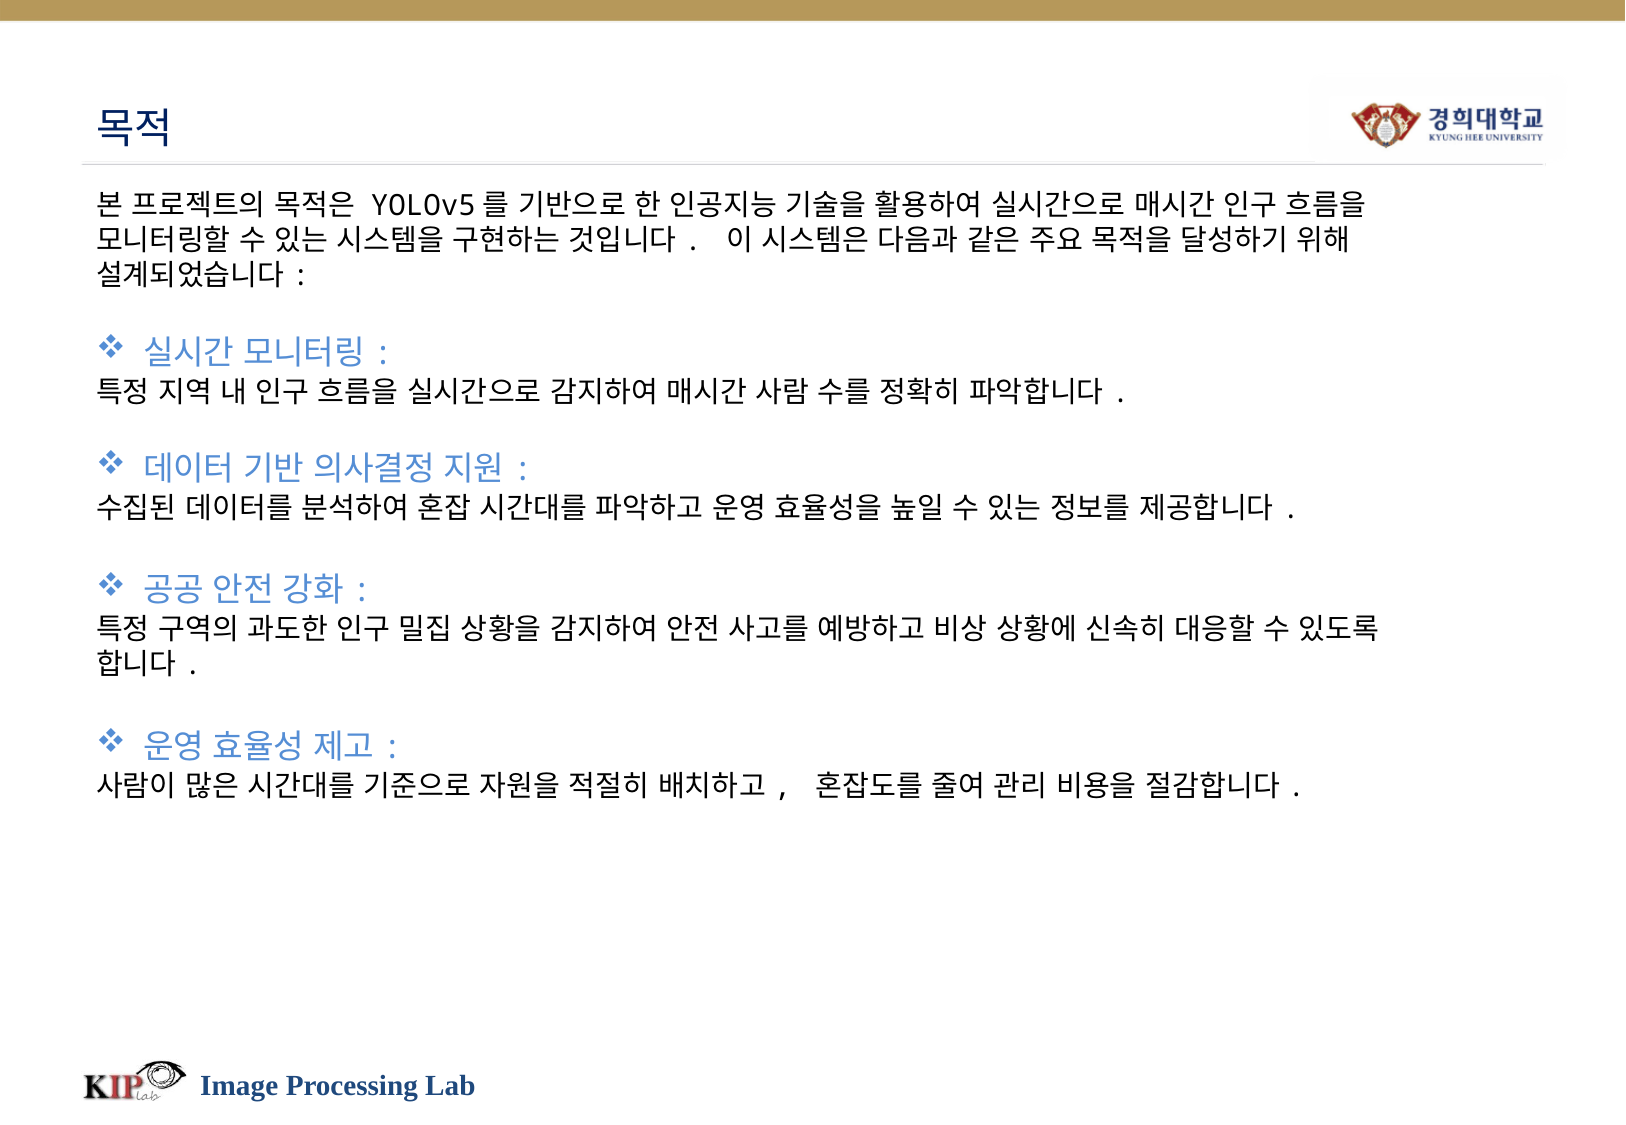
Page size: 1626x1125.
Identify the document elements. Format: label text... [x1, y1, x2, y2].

title 목적 [94, 100, 274, 184]
text_box Image Processing Lab [198, 1064, 478, 1102]
text_box 본 프로젝트의 목적은 YOLOv5를 기반으로 한 인공지능 기술을 활용하여 실시간으로 매시간 인구 흐름을 모니터링할 수 있는 시스템을 구현하는 것입니다. 이 시스템은 다음과 같은 주요 목적을 달성하기 위해 설계되었습니다: 실시간 모니터링: 특정 지역 내 인구 흐름을 실시간으로 감지하여 매시간 사람 수를 정확히 파악합니다. 데이터 기반 의사결정 지원: 수집된 데이터를 분석하여 혼잡 시간대를 파악하고 운영 효율성을 높일 수 있는 정보를 제공합니다. 공공 안전 강화: 특정 구역의 과도한 인구 밀집 상황을 감지하여 안전 사고를 예방하고 비상 상황에 신속히 대응할 수 있도록 합니다. 운영 효율성 제고: 사람이 많은 시간대를 기준으로 자원을 적절히 배치하고, 혼잡도를 줄여 관리 비용을 절감합니다. [94, 184, 1437, 917]
picture [0, 0, 1625, 1125]
